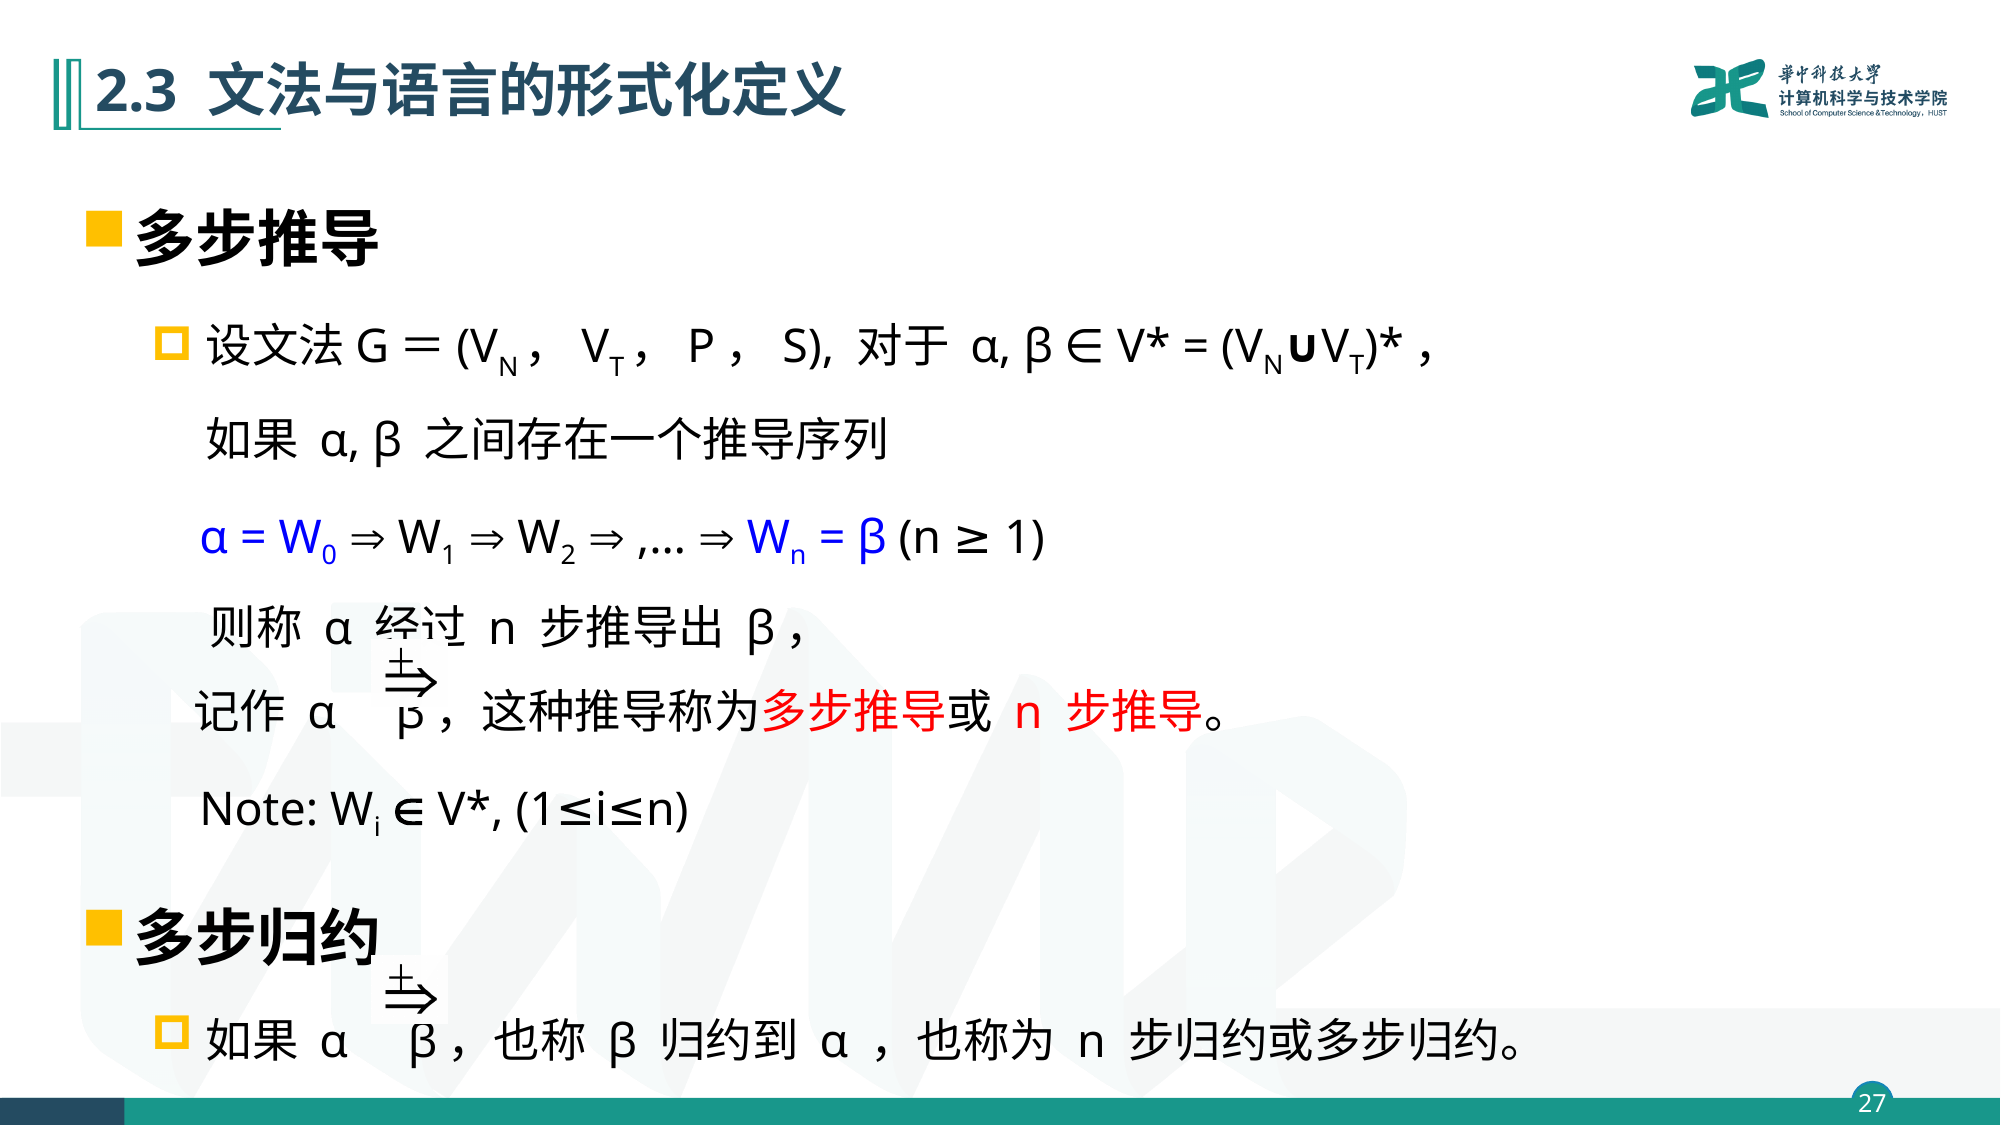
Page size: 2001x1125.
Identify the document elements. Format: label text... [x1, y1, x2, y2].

title 2.3 文法与语言的形式化定义 [80, 42, 1805, 144]
picture [371, 955, 448, 1024]
picture [1805, 59, 1947, 118]
list 多步推导 设文法G＝(VN，VT，P，S), 对于 α, β ∈ V* = (VN∪VT)*， 如果 α, β 之间存在一个推导序列 α = W0  W1  W2  ,…  Wn = β (n ≥ 1) 则称 α 经过 n 步推导出 β， 记作 α β，这种推导称为多步推导或 n 步推导。 Note: Wi  V*, (1≤i≤n) 多步归约 如果 α β，也称 β 归约到 α ，也称为 n 步归约或多步归约。 [66, 154, 1893, 1080]
picture [371, 639, 448, 707]
